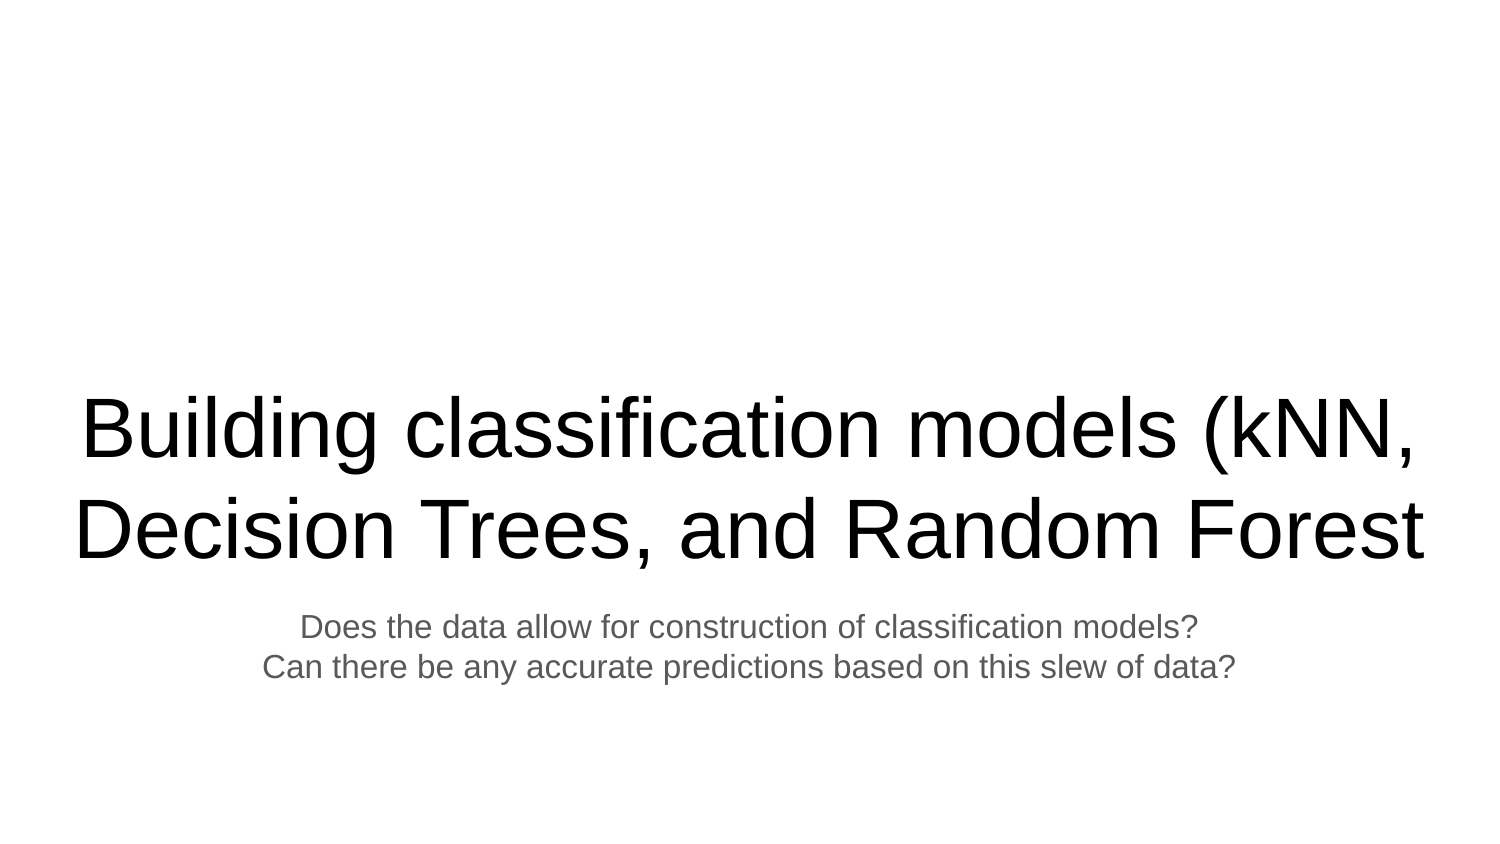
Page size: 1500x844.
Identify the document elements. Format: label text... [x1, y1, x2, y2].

title Building classification models (kNN, Decision Trees, and Random Forest [51, 253, 1449, 590]
subtitle Does the data allow for construction of classification models? Can there be any accurate predictions based on this slew of data? [51, 590, 1449, 721]
